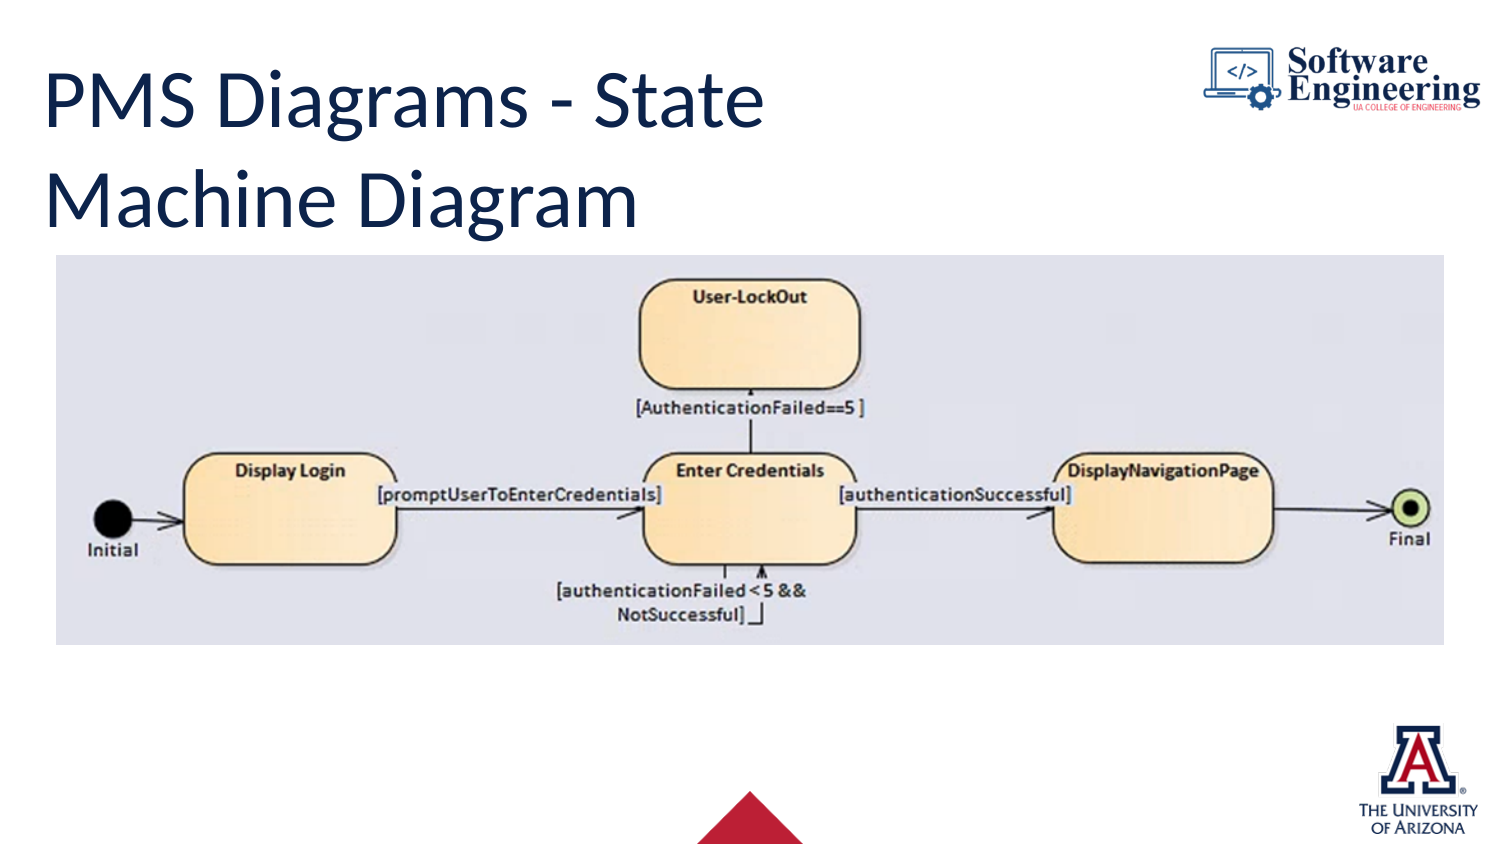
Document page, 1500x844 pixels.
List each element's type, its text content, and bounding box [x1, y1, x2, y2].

list PMS Diagrams - State Machine Diagram [37, 37, 866, 469]
picture [56, 255, 1444, 645]
picture [1191, 36, 1490, 118]
picture [1359, 723, 1478, 834]
picture [697, 791, 803, 844]
